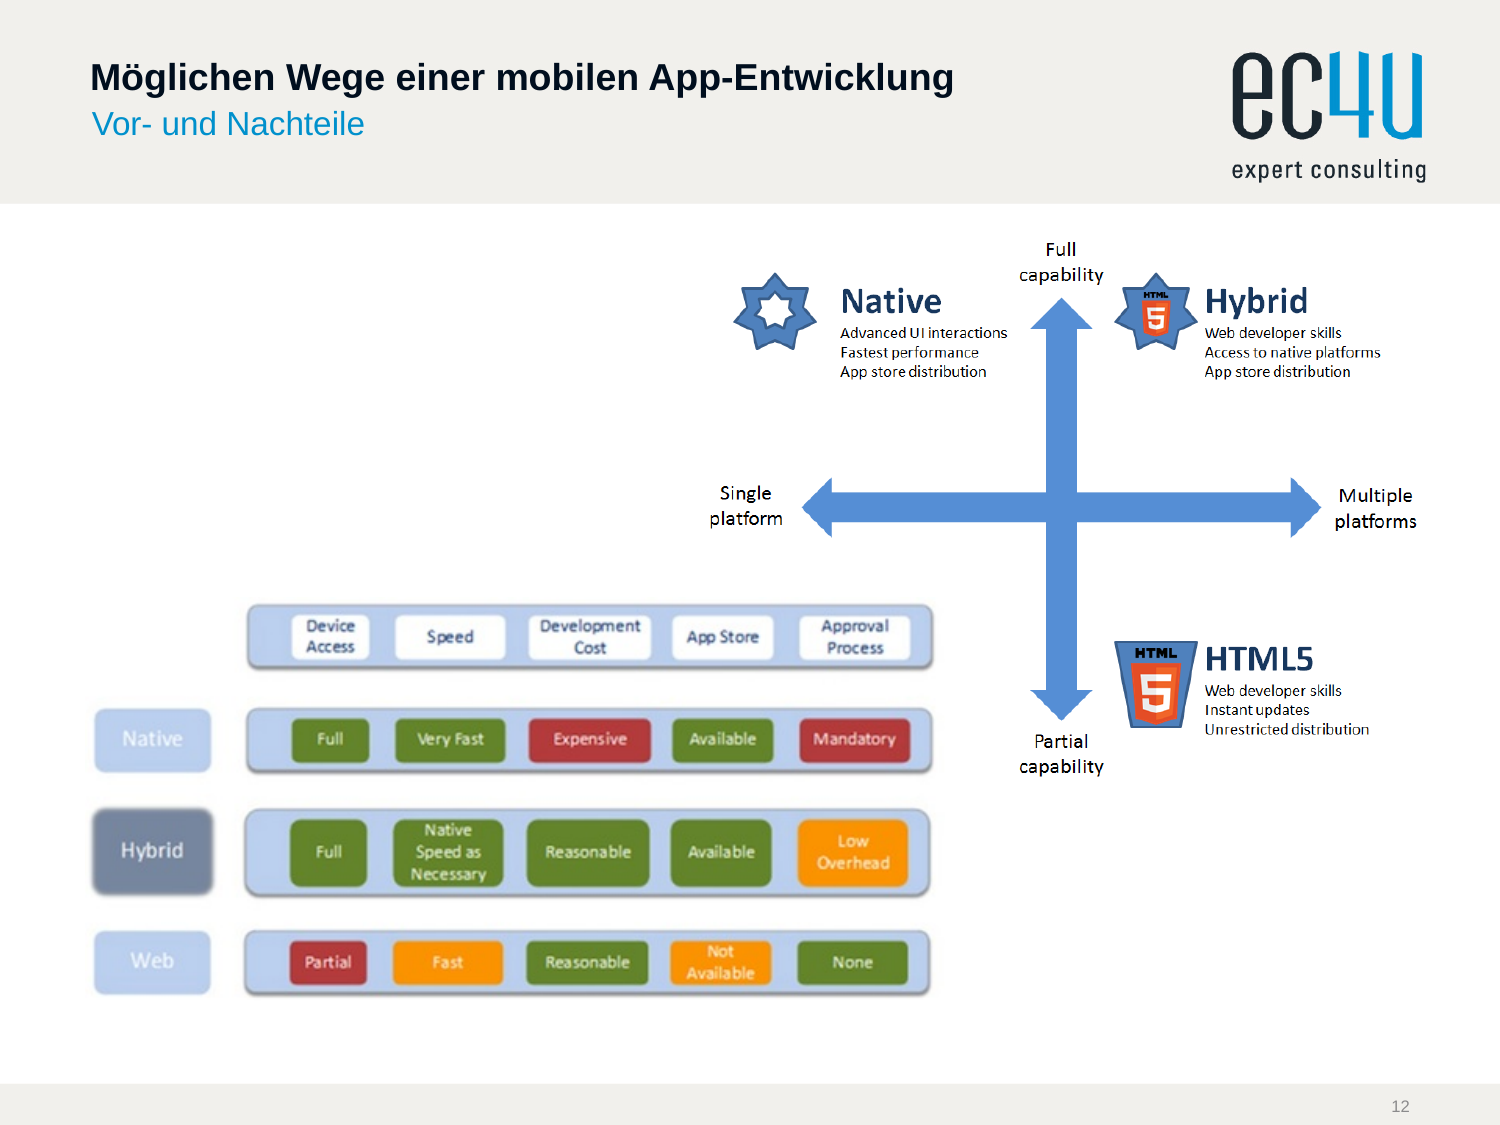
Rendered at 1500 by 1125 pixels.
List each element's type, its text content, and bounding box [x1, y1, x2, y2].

list Vor- und Nachteile [76, 101, 1211, 197]
title Möglichen Wege einer mobilen App-Entwicklung [75, 42, 1211, 109]
picture [0, 0, 1500, 1125]
slide_number 12 [1074, 1089, 1425, 1122]
